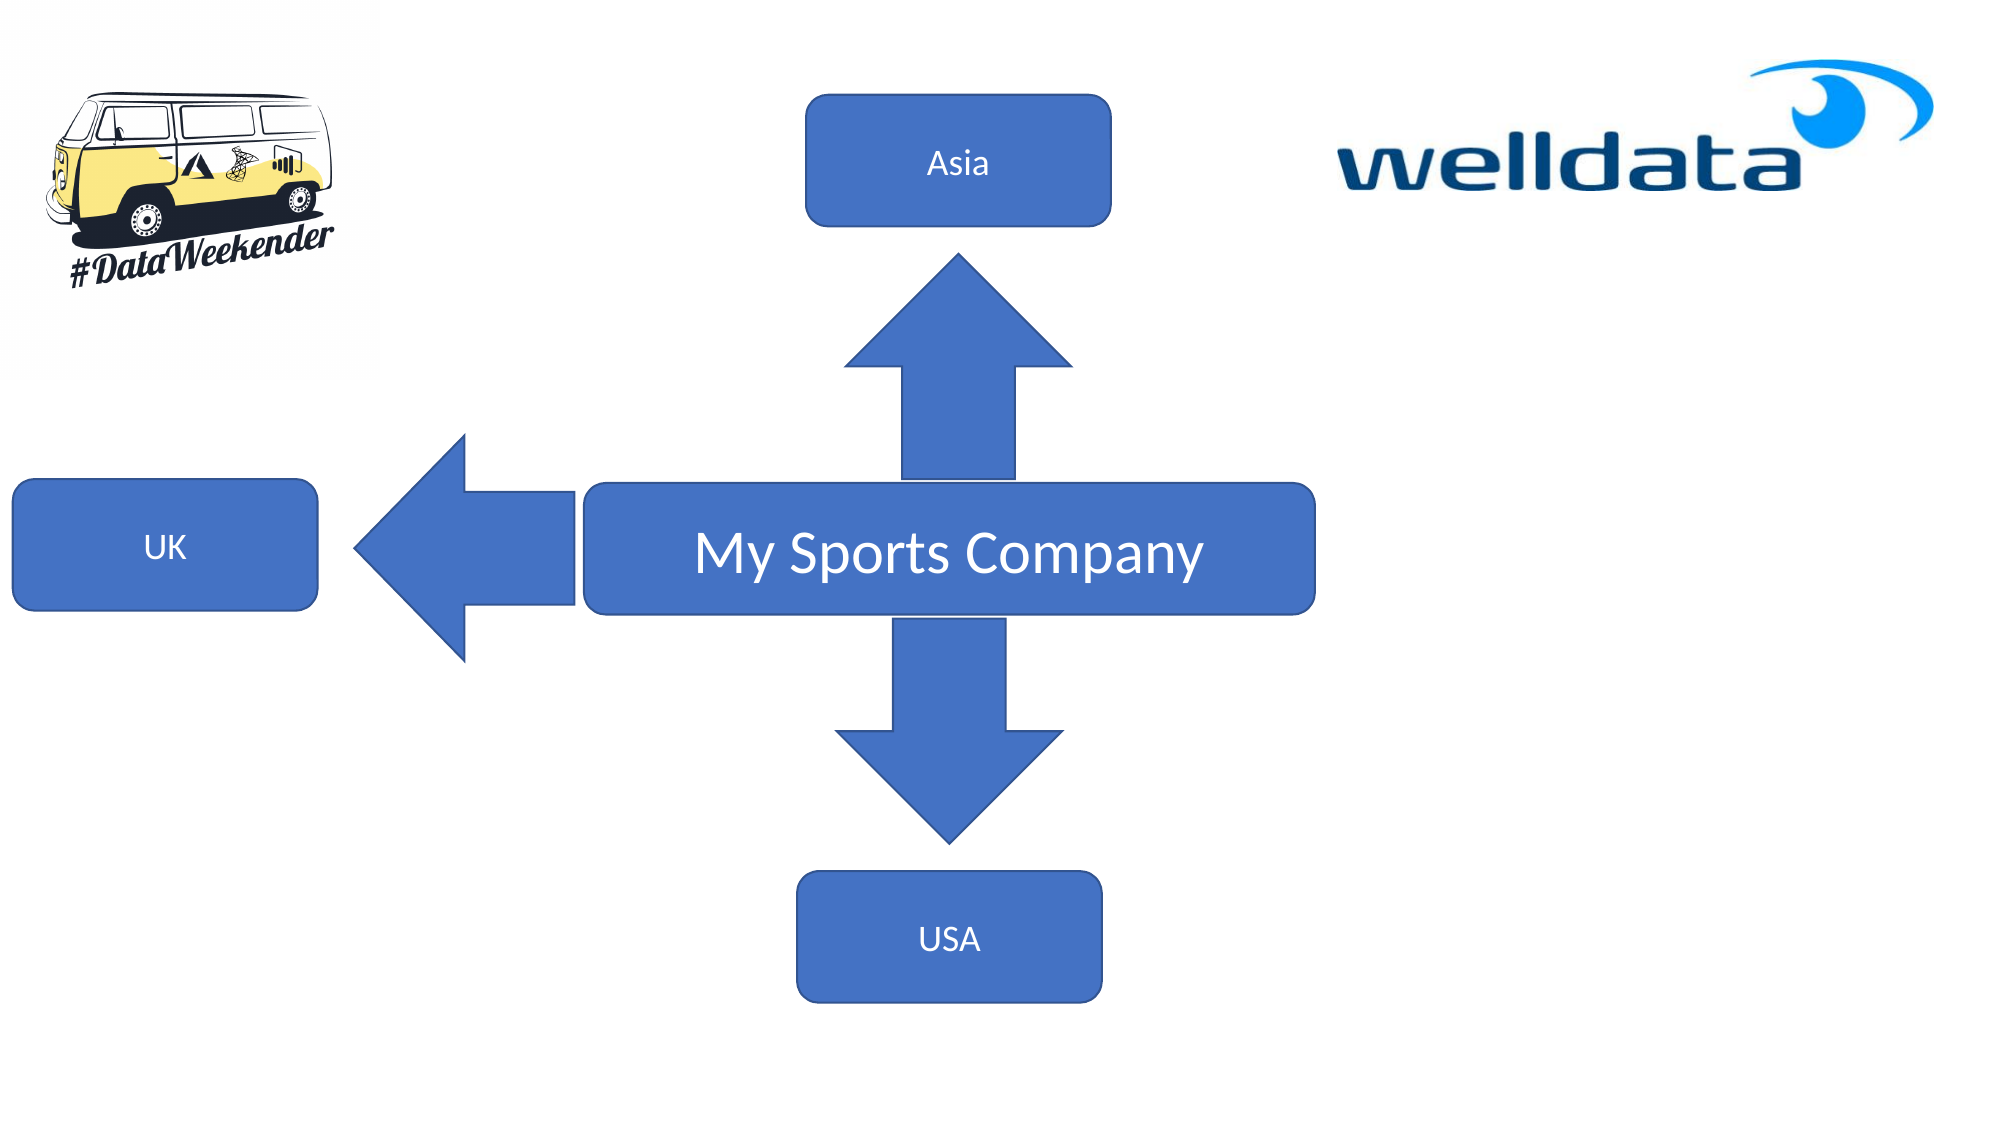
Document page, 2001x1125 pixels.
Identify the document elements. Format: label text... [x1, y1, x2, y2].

text_box [352, 433, 576, 664]
picture [0, 0, 380, 380]
text_box My Sports Company [582, 481, 1316, 616]
text_box UK [11, 478, 319, 612]
text_box [834, 617, 1065, 846]
text_box Asia [805, 93, 1112, 228]
picture [1337, 59, 1934, 191]
text_box USA [796, 870, 1103, 1004]
text_box [843, 252, 1074, 481]
